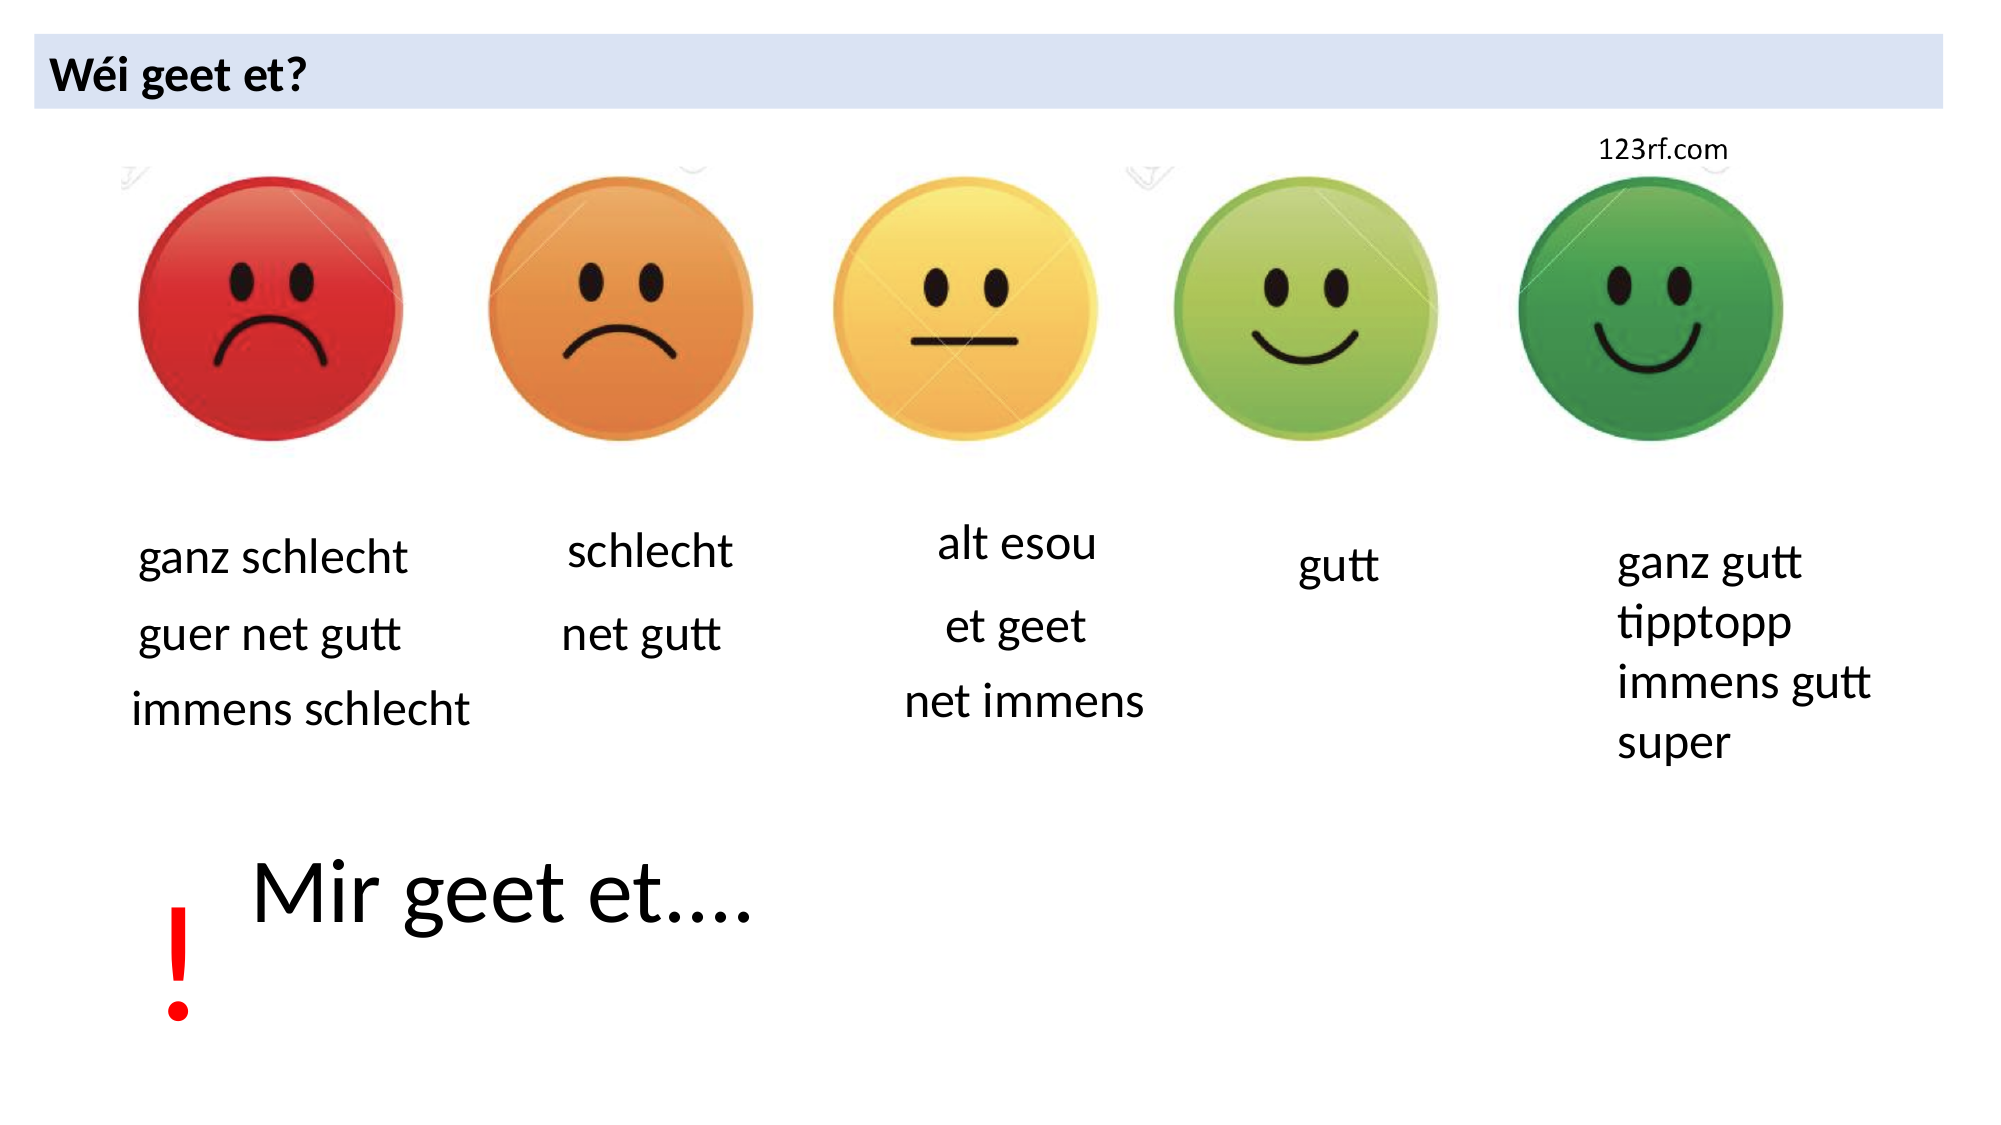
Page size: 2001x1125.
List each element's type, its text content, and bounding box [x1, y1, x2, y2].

text_box alt esou [922, 501, 1259, 622]
text_box immens schlecht [116, 668, 487, 788]
text_box et geet [930, 585, 1102, 659]
text_box Wéi geet et? [34, 33, 1944, 109]
text_box ! [137, 846, 221, 1061]
text_box ganz schlecht [123, 515, 425, 636]
text_box net immens [889, 659, 1161, 735]
text_box guer net gutt [123, 593, 418, 668]
picture [121, 122, 1799, 473]
text_box ganz gutt tipptopp immens gutt super [1603, 520, 1888, 776]
text_box gutt [1283, 523, 1396, 599]
text_box net gutt [547, 593, 738, 714]
text_box Mir geet et.... [235, 823, 1624, 994]
text_box schlecht [552, 509, 750, 585]
